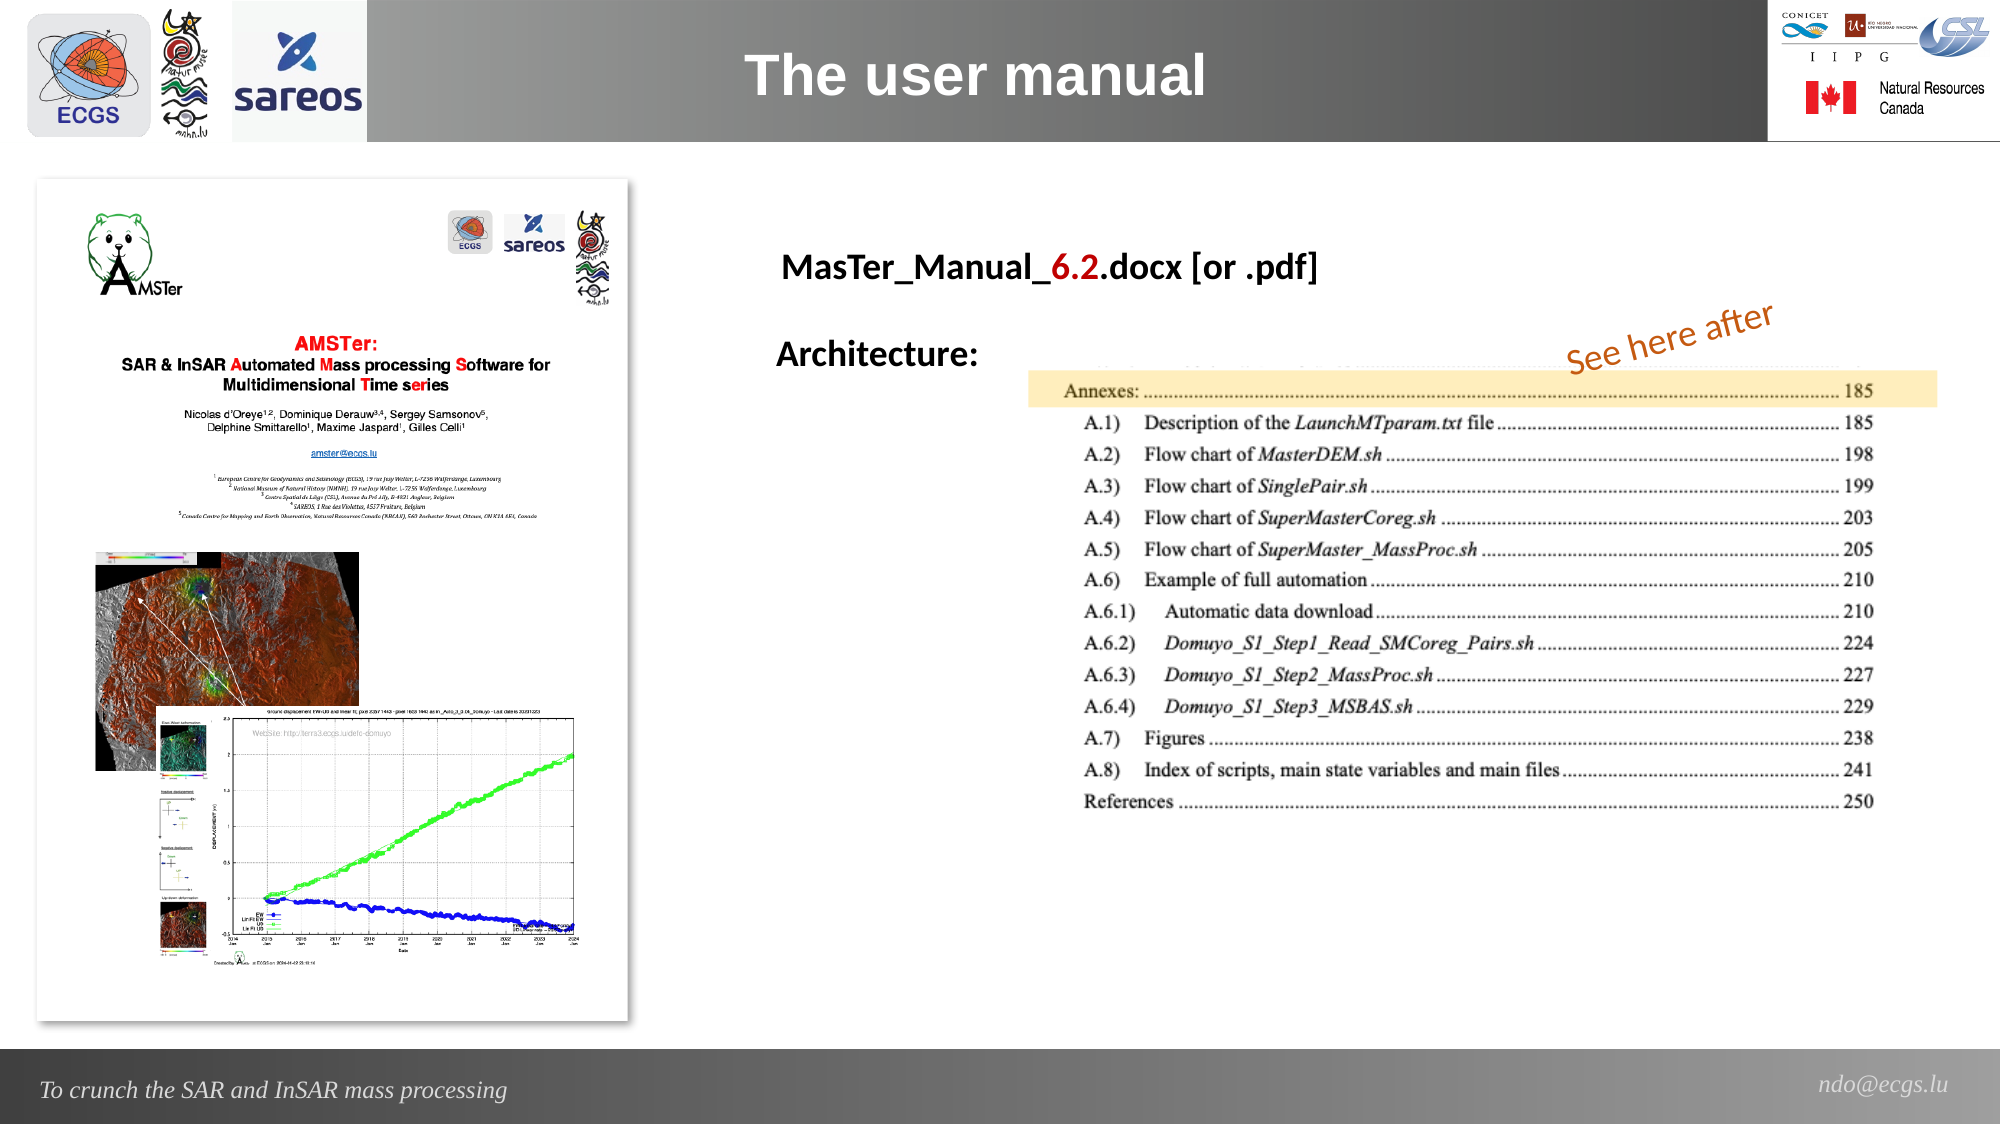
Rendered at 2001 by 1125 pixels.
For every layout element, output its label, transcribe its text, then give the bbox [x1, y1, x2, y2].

text_box Architecture: [761, 321, 1003, 382]
picture [1779, 7, 1990, 67]
text_box MasTer_Manual_6.2.docx [or .pdf] [766, 234, 1335, 295]
text_box The user manual [128, 10, 1825, 135]
picture [1825, 69, 1990, 120]
picture [36, 179, 628, 1021]
picture [976, 366, 1963, 843]
picture [154, 135, 214, 139]
text_box See here after [1545, 276, 1796, 366]
